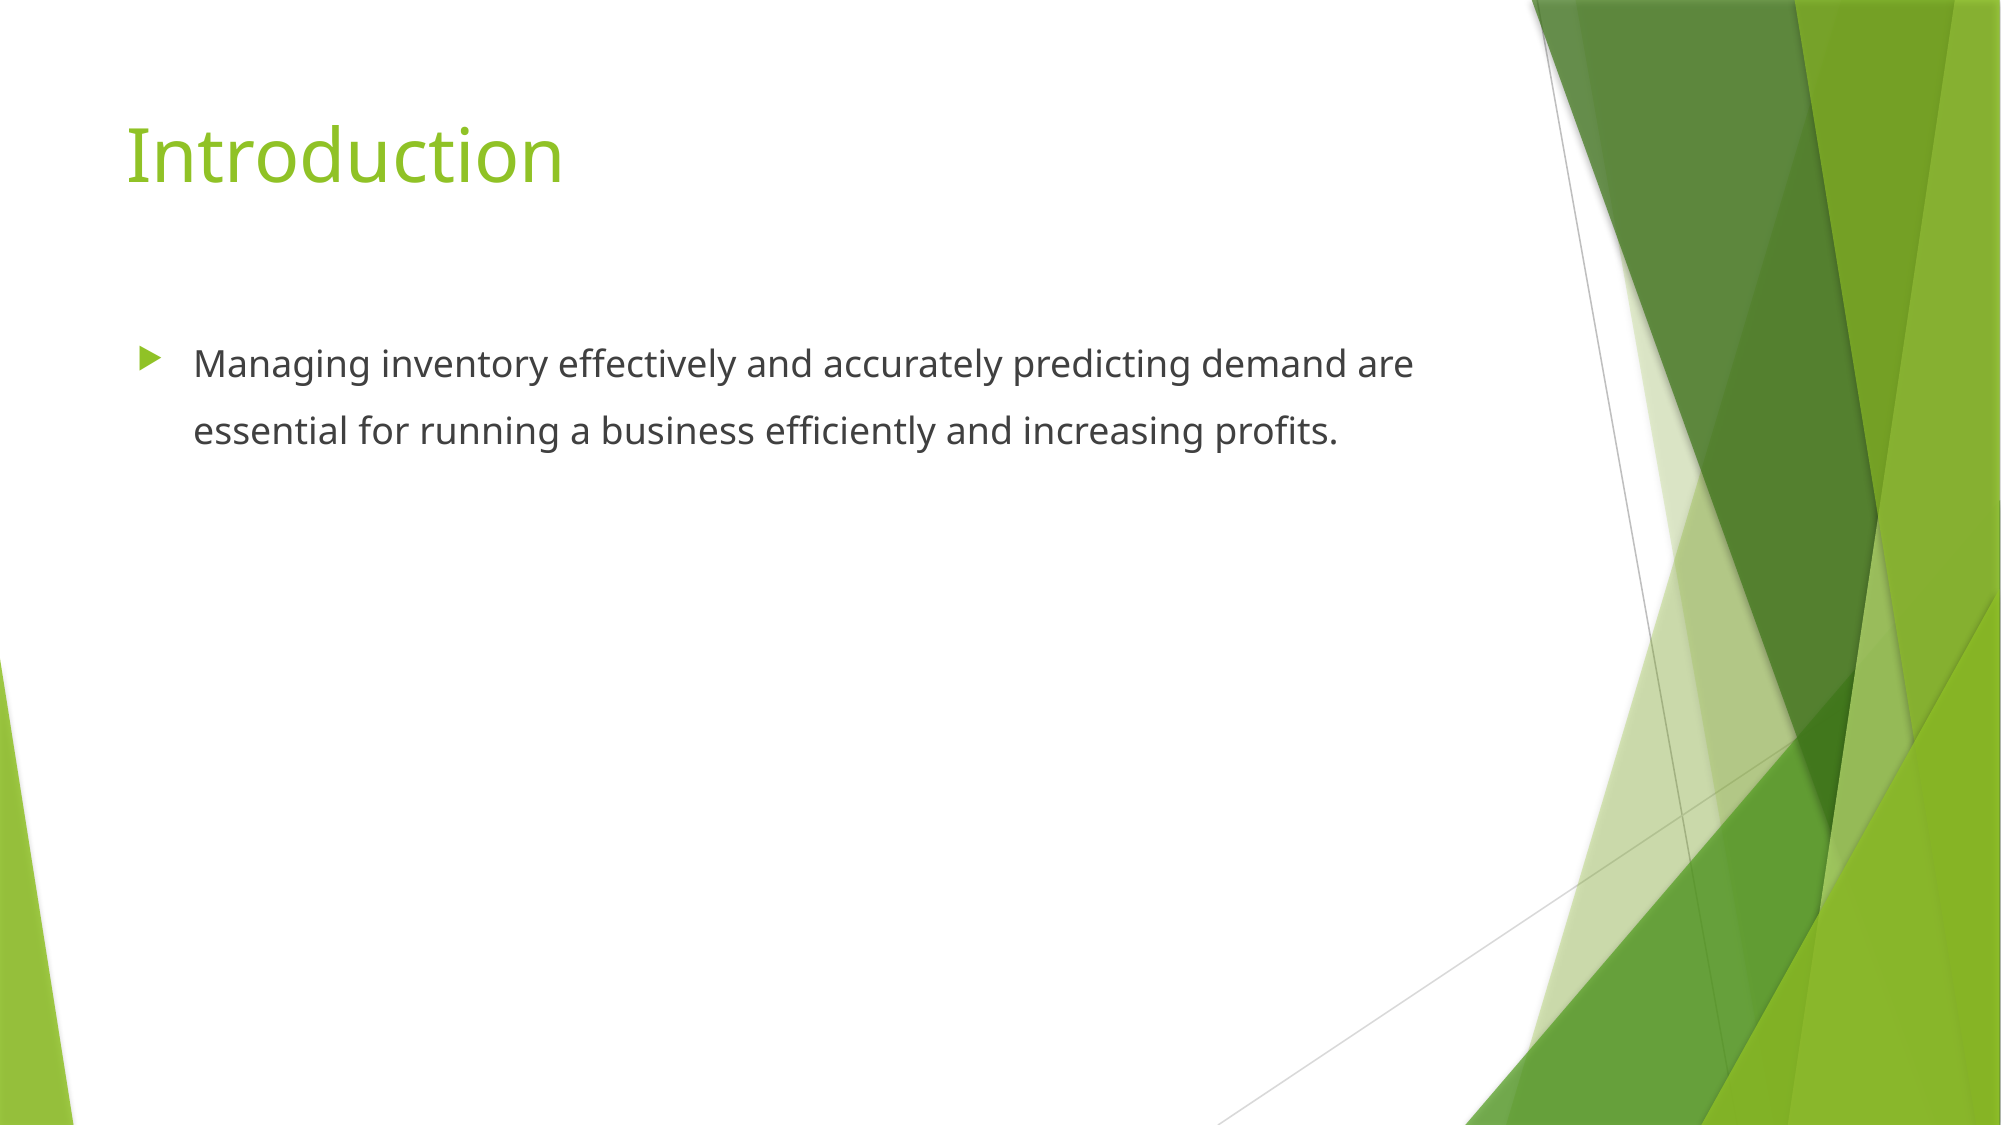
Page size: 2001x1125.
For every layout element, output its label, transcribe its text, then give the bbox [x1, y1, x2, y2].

title Introduction [111, 99, 1522, 317]
list Managing inventory effectively and accurately predicting demand are essential for running a business efficiently and increasing profits. [121, 244, 1533, 881]
